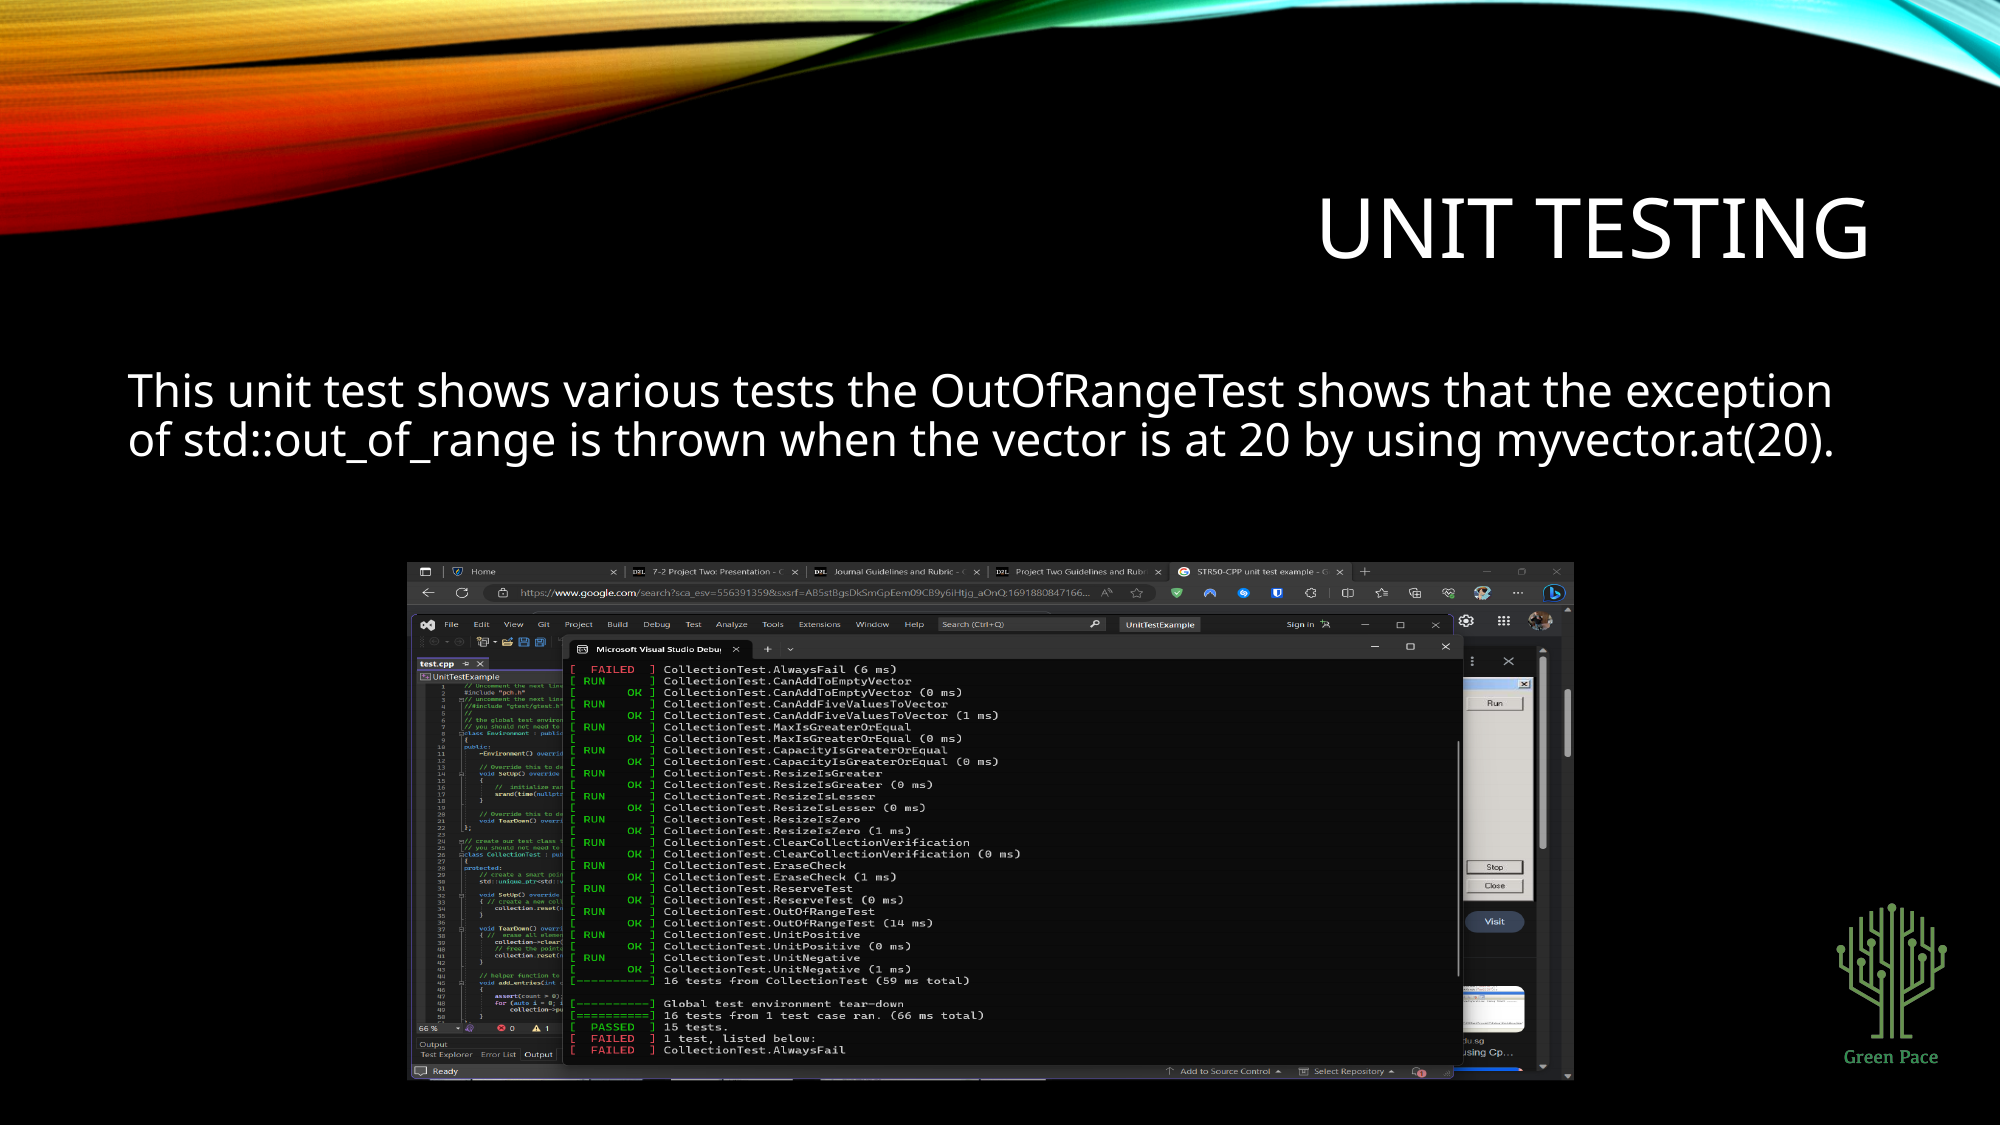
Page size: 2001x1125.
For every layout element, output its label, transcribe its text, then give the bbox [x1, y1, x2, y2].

picture [0, 0, 2000, 237]
picture [407, 562, 1574, 1082]
title UNIT TESTING [474, 125, 1888, 338]
picture [1817, 892, 1964, 1082]
list This unit test shows various tests the OutOfRangeTest shows that the exception of std::out_of_range is thrown when the vector is at 20 by using myvector.at(20). [112, 360, 1888, 1021]
